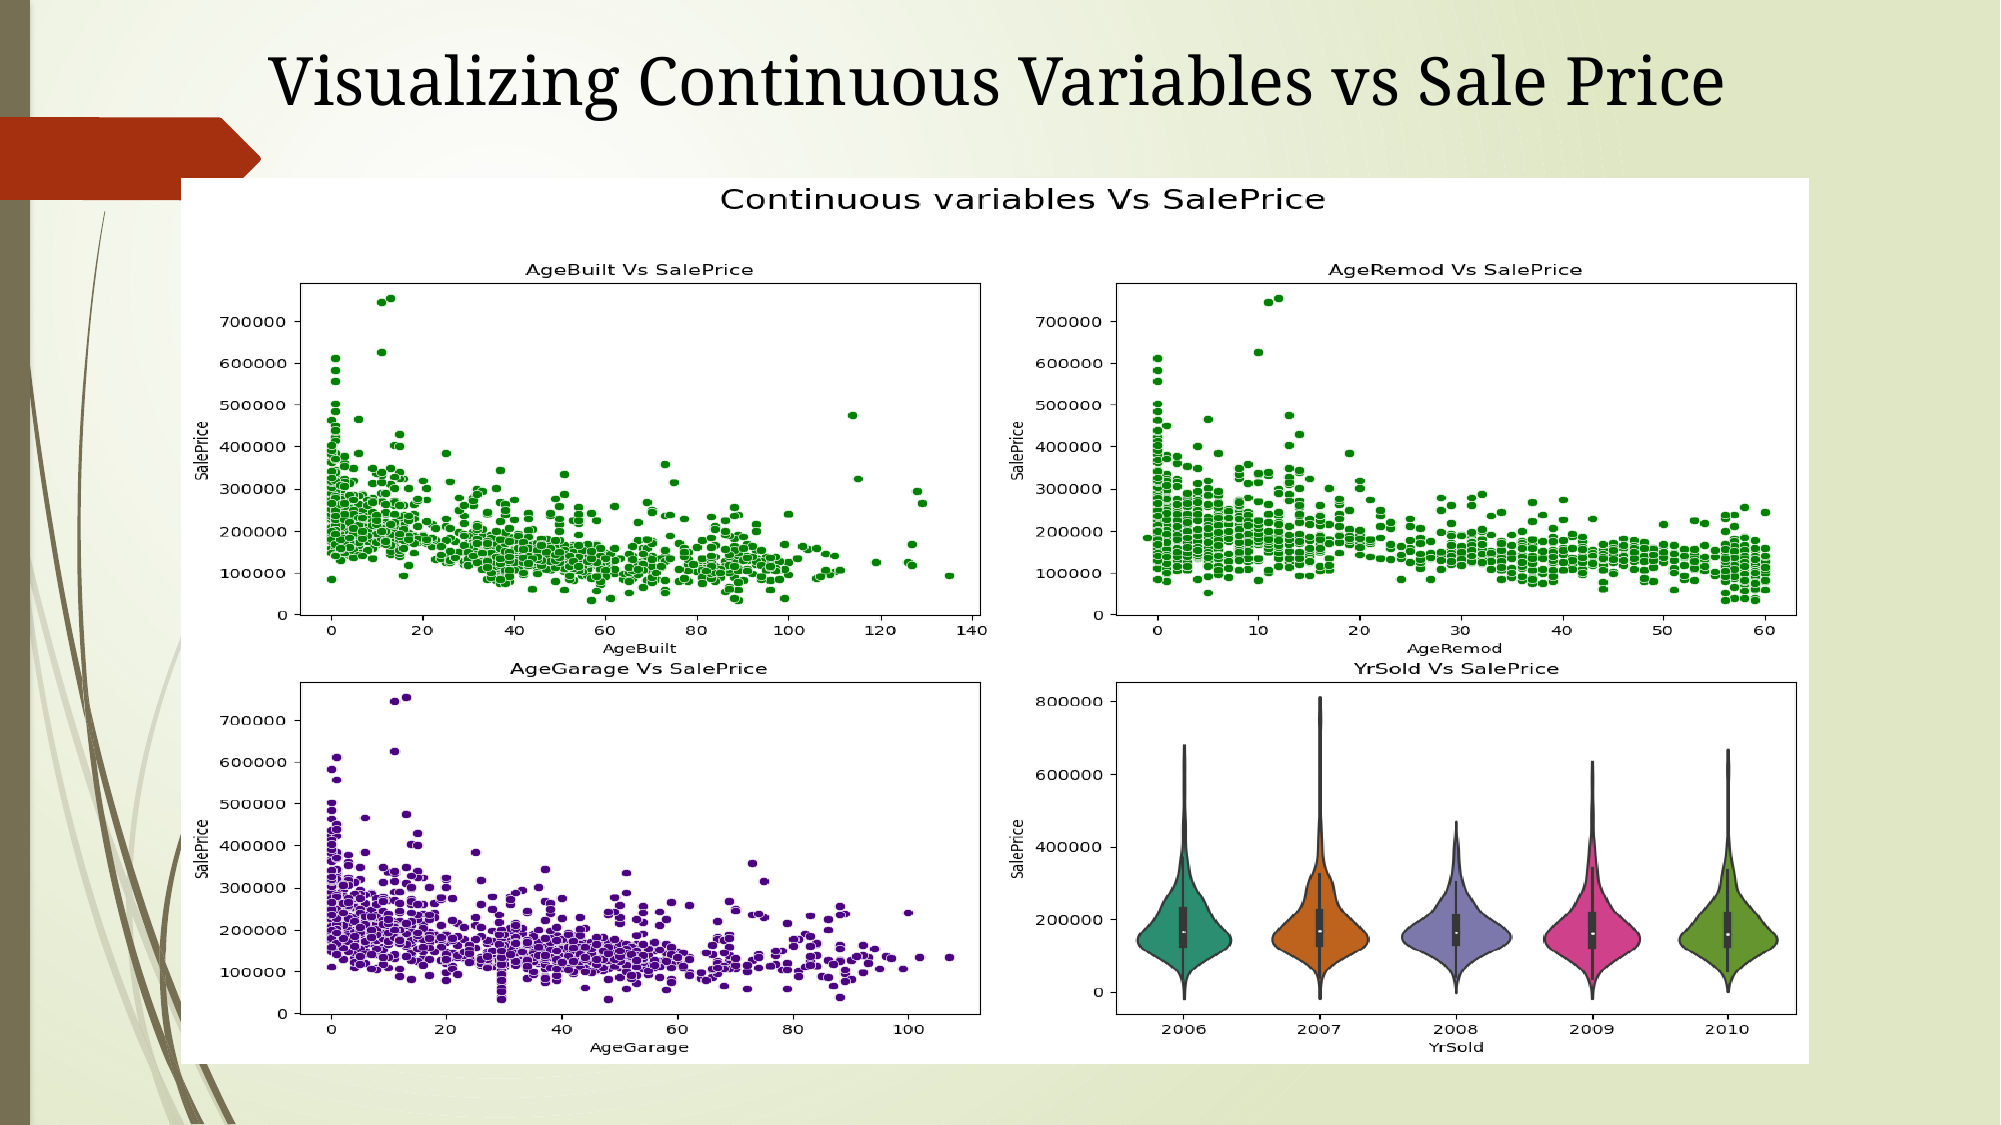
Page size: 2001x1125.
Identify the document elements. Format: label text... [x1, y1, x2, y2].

text_box Visualizing Continuous Variables vs Sale Price [133, 31, 1863, 127]
picture [181, 178, 1809, 1064]
